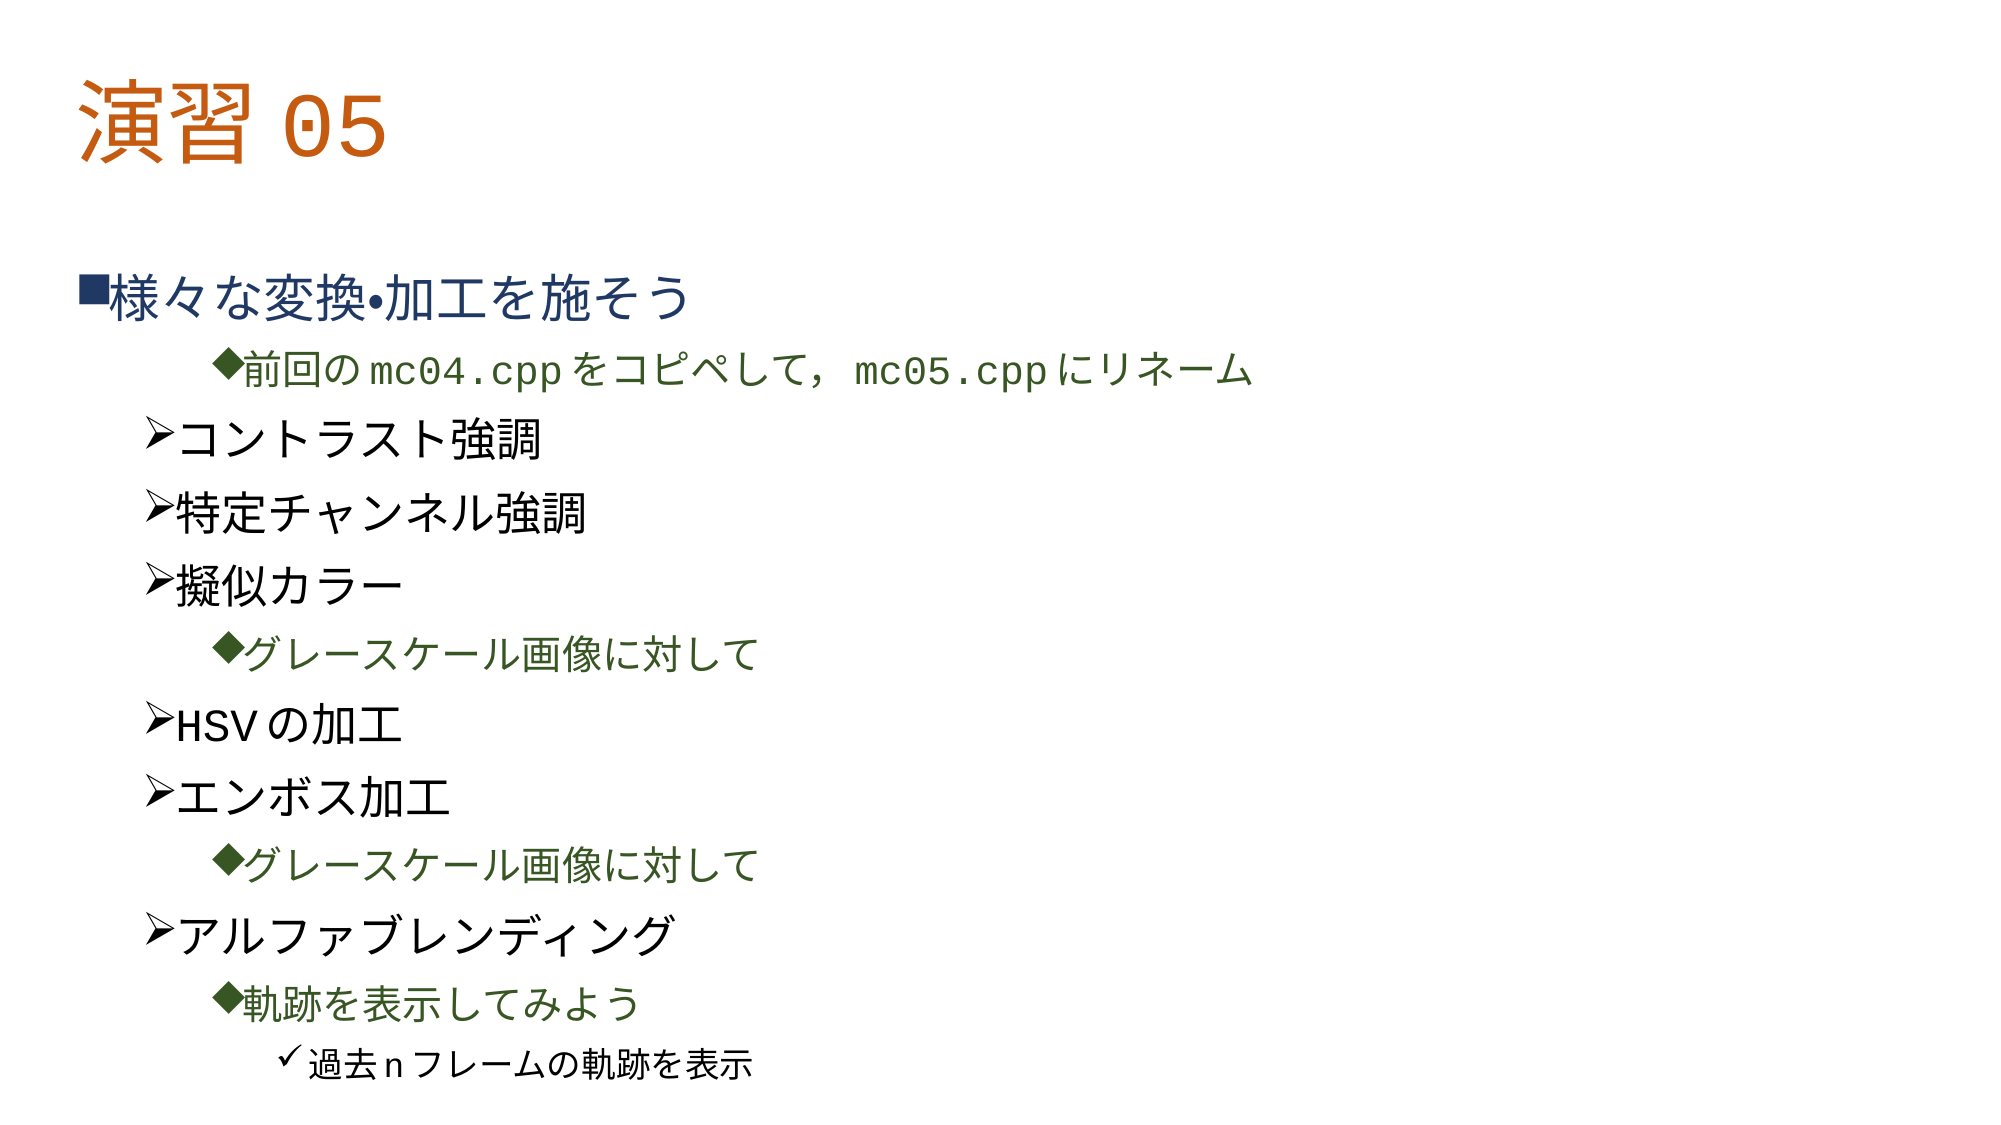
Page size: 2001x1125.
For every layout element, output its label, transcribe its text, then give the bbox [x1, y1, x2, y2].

list 様々な変換・加工を施そう 前回のmc04.cppをコピペして，mc05.cppにリネーム コントラスト強調 特定チャンネル強調 擬似カラー グレースケール画像に対して HSVの加工 エンボス加工 グレースケール画像に対して アルファブレンディング 軌跡を表示してみよう 過去nフレームの軌跡を表示 [60, 245, 1946, 1103]
title 演習05 [60, 50, 1946, 203]
